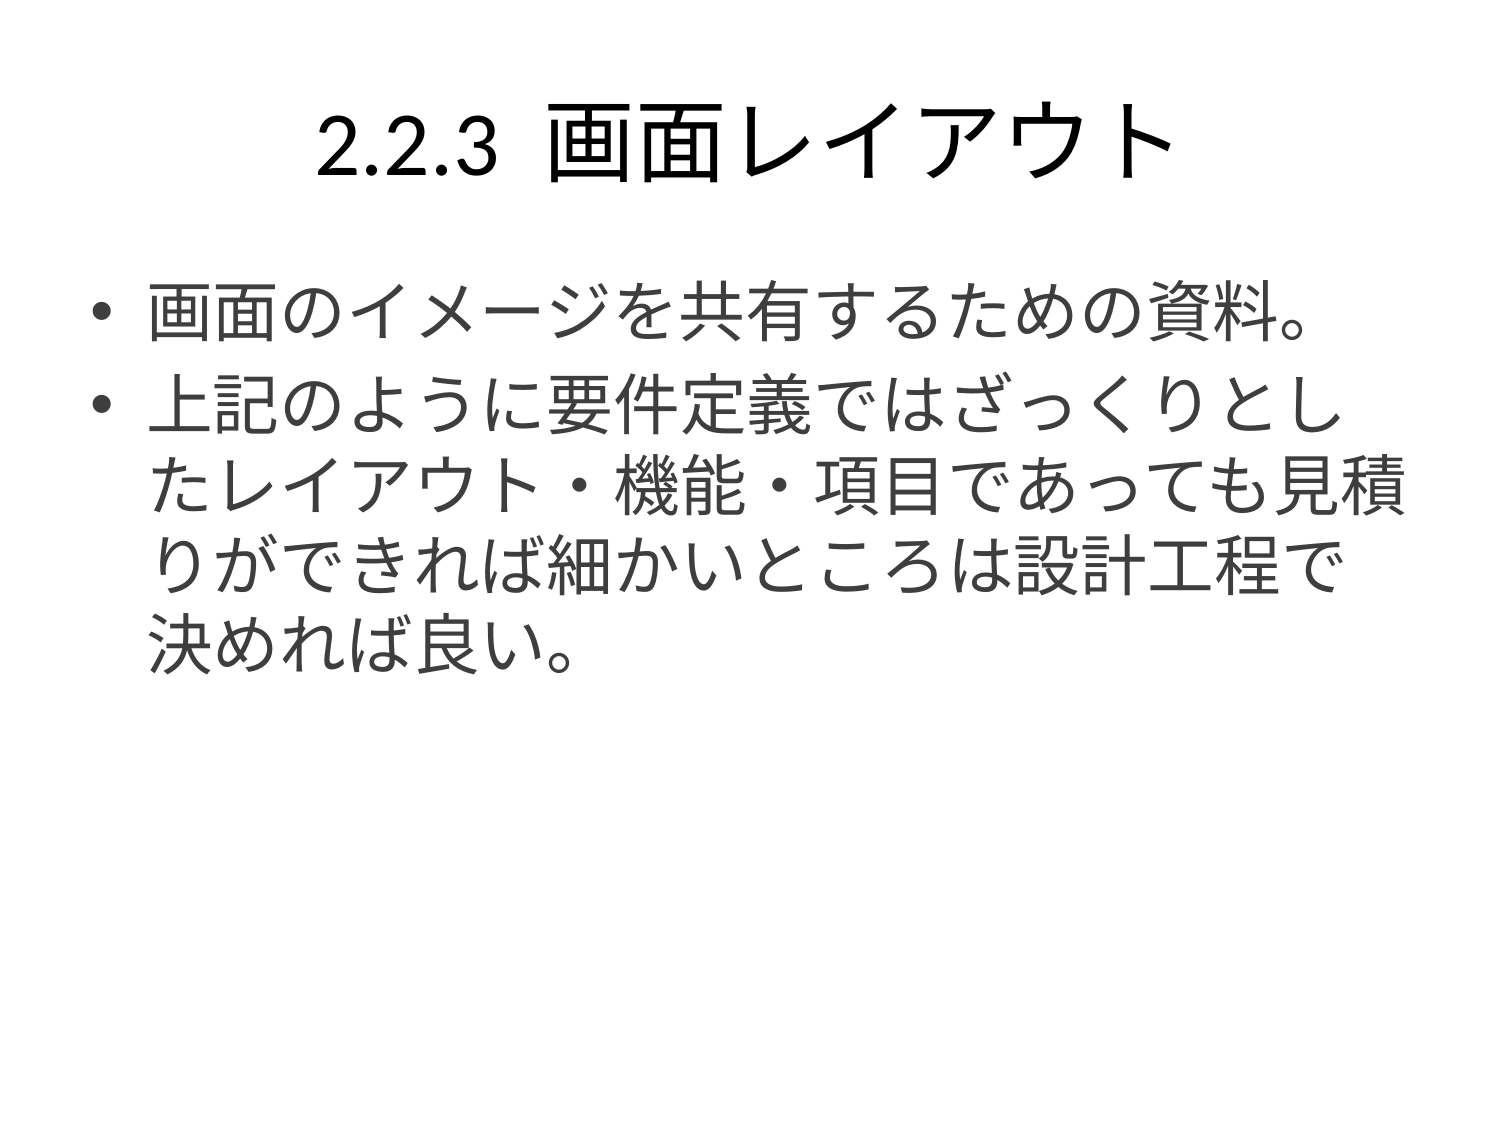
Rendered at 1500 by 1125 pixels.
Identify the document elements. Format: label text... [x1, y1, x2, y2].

list 画面のイメージを共有するための資料。 上記のように要件定義ではざっくりとしたレイアウト・機能・項目であっても見積りができれば細かいところは設計工程で決めれば良い。 [75, 262, 1425, 1005]
title 2.2.3 画面レイアウト [75, 45, 1425, 233]
